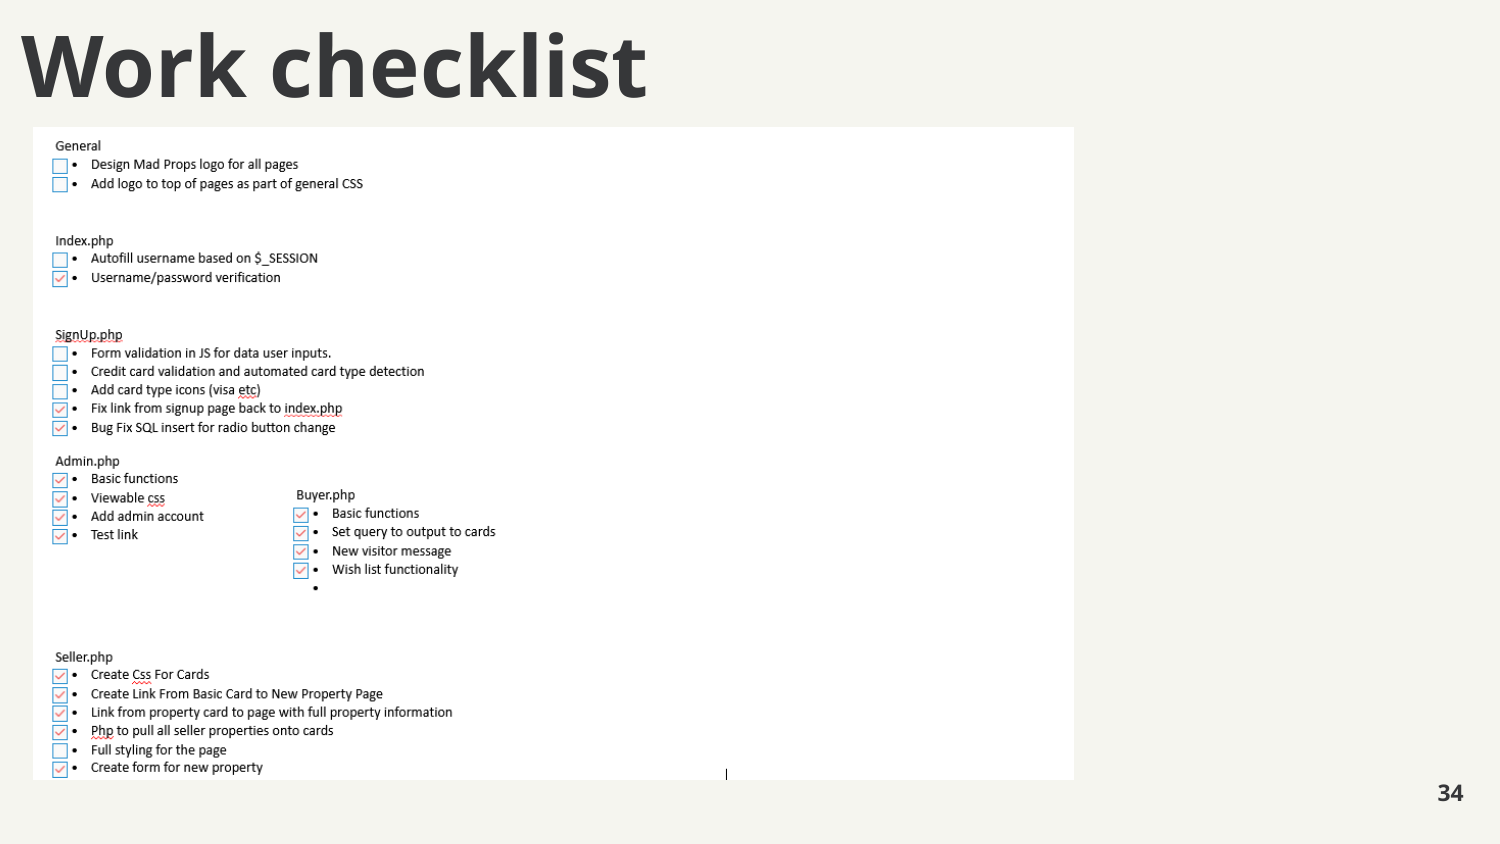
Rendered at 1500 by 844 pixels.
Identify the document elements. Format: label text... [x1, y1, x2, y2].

picture [33, 126, 1074, 780]
slide_number ‹#› [1374, 779, 1464, 809]
title Work checklist [21, 23, 1085, 142]
